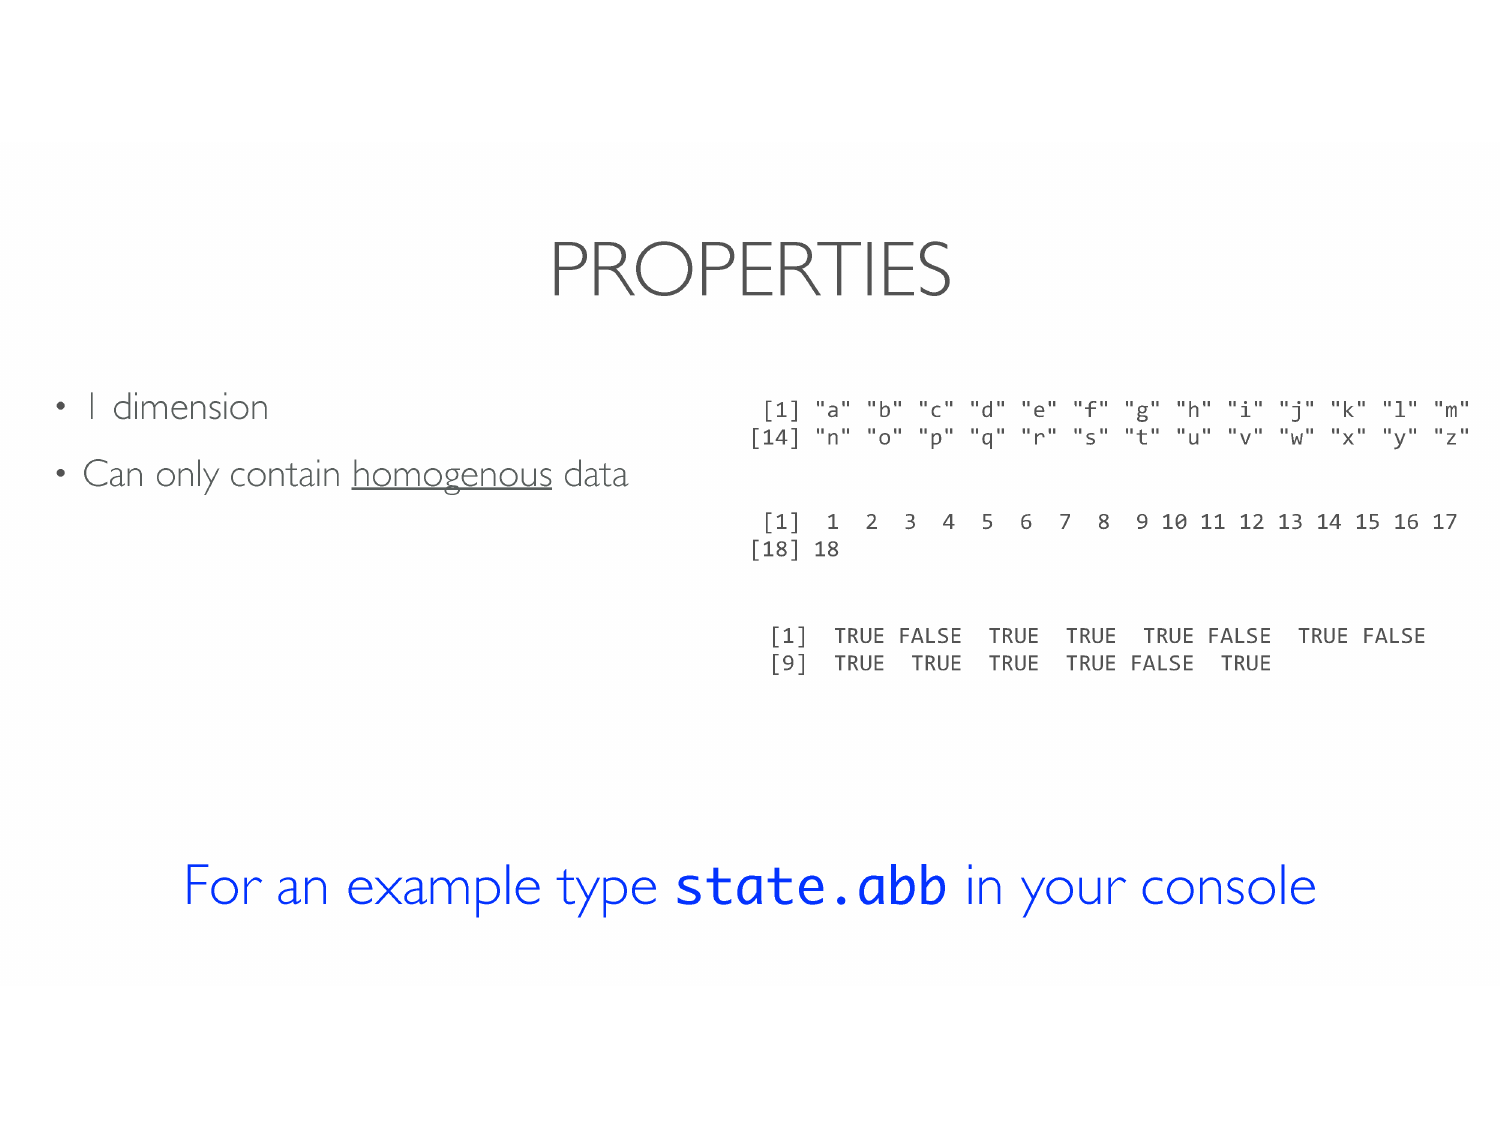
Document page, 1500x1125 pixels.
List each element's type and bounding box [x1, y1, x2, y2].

picture [0, 141, 1500, 987]
